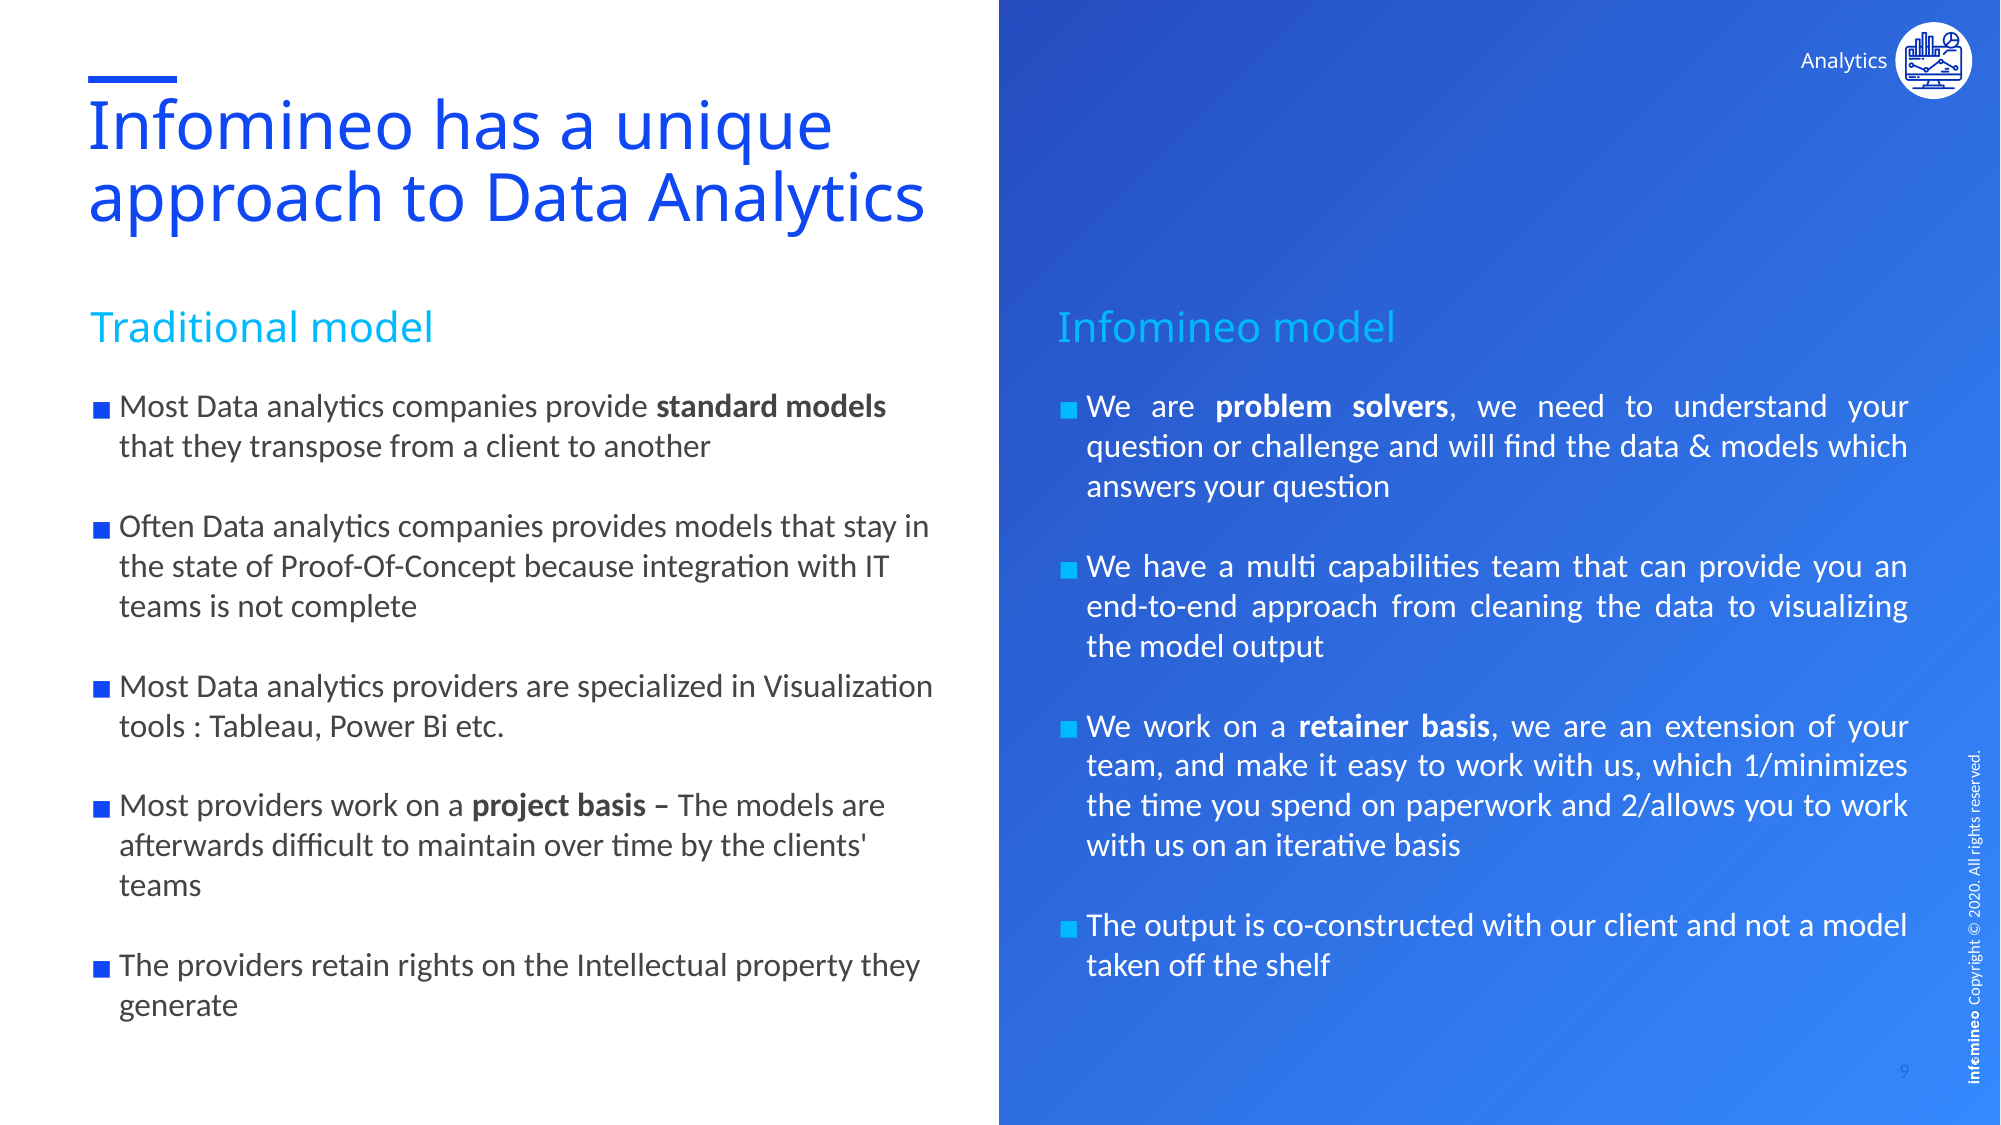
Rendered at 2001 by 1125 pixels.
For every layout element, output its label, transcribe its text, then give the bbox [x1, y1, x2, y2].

text_box Most Data analytics companies provide standard models that they transpose from a client to another Often Data analytics companies provides models that stay in the state of Proof-Of-Concept because integration with IT teams is not complete Most Data analytics providers are specialized in Visualization tools : Tableau, Power Bi etc. Most providers work on a project basis – The models are afterwards difficult to maintain over time by the clients' teams The providers retain rights on the Intellectual property they generate [90, 384, 943, 1064]
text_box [1800, 21, 1973, 100]
picture [1904, 31, 1963, 90]
title Infomineo has a unique approach to Data Analytics [88, 92, 943, 281]
text_box Traditional model [90, 304, 943, 353]
text_box Infomineo model [1057, 304, 1910, 353]
text_box We are problem solvers, we need to understand your question or challenge and will find the data & models which answers your question We have a multi capabilities team that can provide you an end-to-end approach from cleaning the data to visualizing the model output We work on a retainer basis, we are an extension of your team, and make it easy to work with us, which 1/minimizes the time you spend on paperwork and 2/allows you to work with us on an iterative basis The output is co-constructed with our client and not a model taken off the shelf [1057, 384, 1910, 984]
